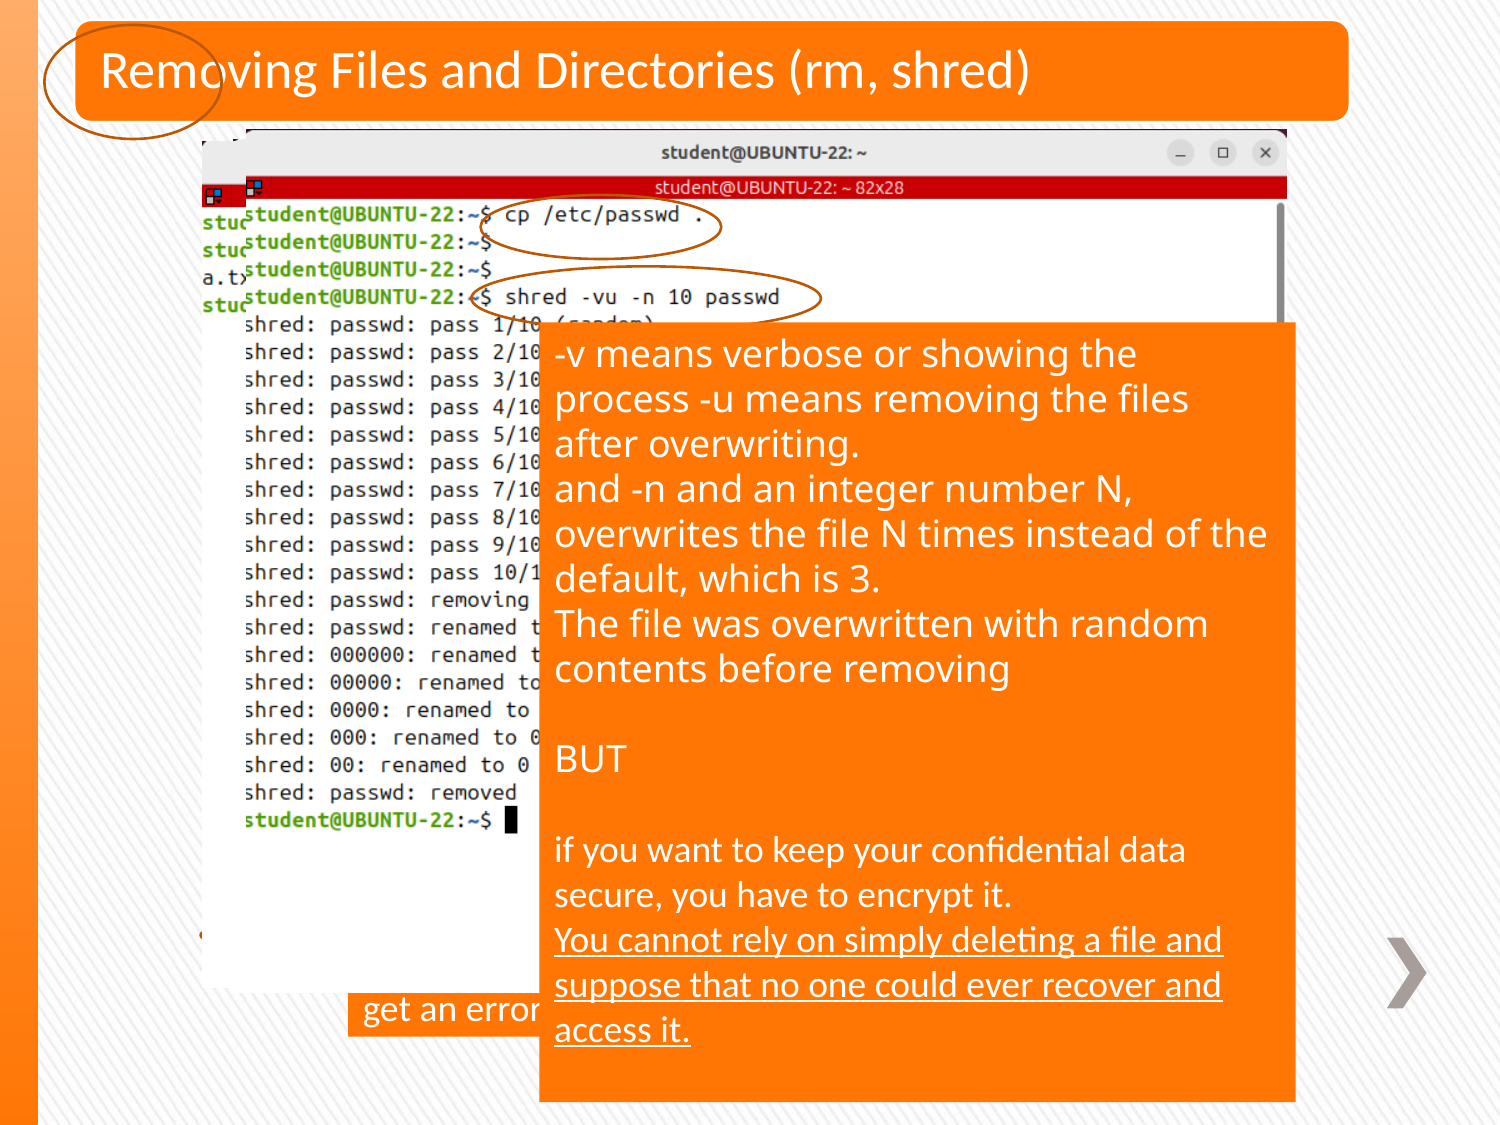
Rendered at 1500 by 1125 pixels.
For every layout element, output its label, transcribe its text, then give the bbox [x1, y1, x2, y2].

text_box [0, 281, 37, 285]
text_box -v means verbose or showing the process -u means removing the files after overwriting. and -n and an integer number N, overwrites the file N times instead of the default, which is 3. The file was overwritten with random contents before removing BUT if you want to keep your confidential data secure, you have to encrypt it. You cannot rely on simply deleting a file and suppose that no one could ever recover and access it. [539, 322, 1296, 1103]
picture [37, 0, 1500, 1125]
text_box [73, 17, 1351, 125]
text_box [99, 136, 167, 141]
text_box [43, 46, 62, 118]
text_box Let's see how to remove directories; if you try to remove a directory as you would a file, you'll get an error. [348, 1005, 539, 1037]
